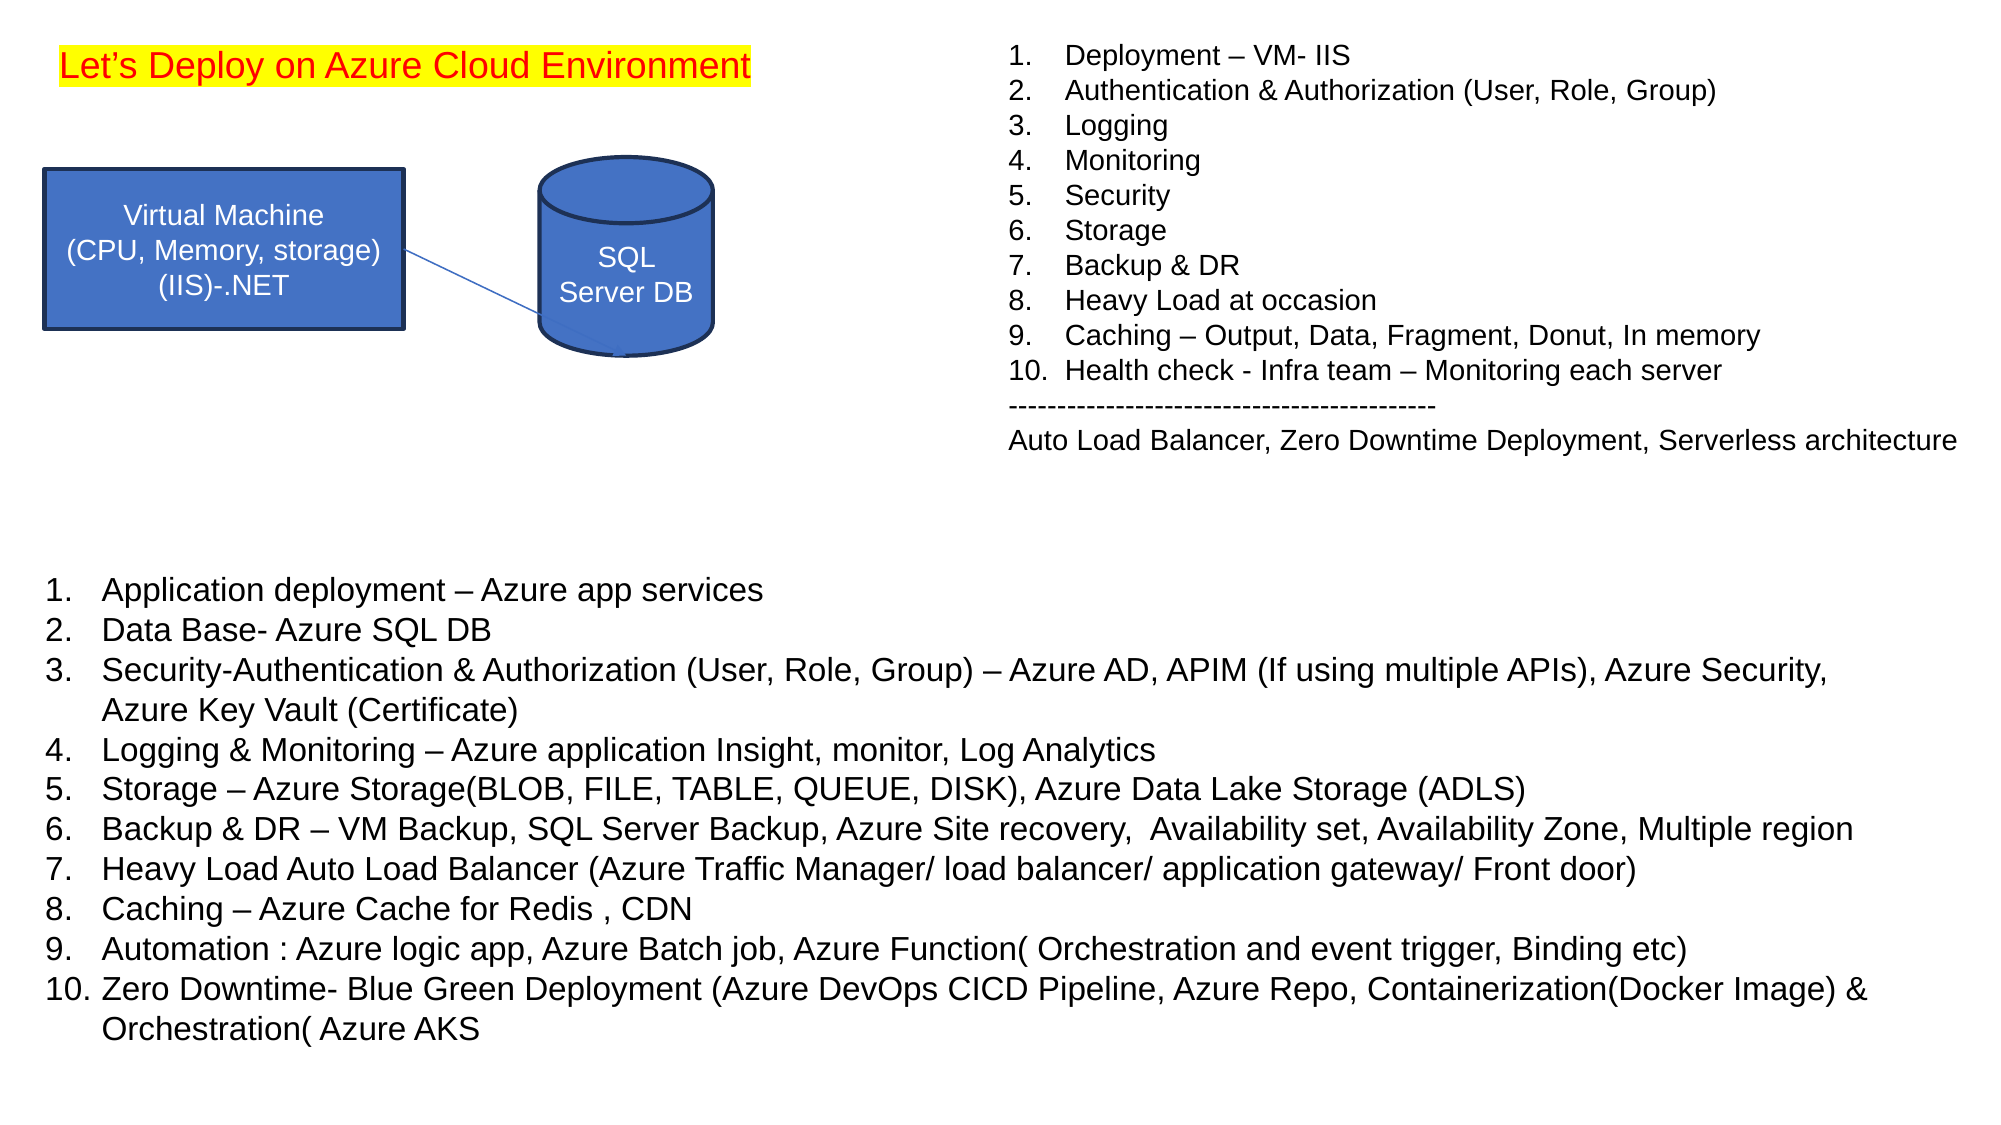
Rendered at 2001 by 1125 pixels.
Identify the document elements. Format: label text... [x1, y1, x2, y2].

text_box SQL Server DB [537, 154, 715, 358]
text_box Deployment – VM- IIS Authentication & Authorization (User, Role, Group) Logging Monitoring Security Storage Backup & DR Heavy Load at occasion Caching – Output, Data, Fragment, Donut, In memory Health check - Infra team – Monitoring each server -------------------------------------------- Auto Load Balancer, Zero Downtime Deployment, Serverless architecture [993, 29, 2000, 464]
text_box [403, 248, 540, 257]
text_box Let’s Deploy on Azure Cloud Environment [44, 34, 891, 94]
text_box Virtual Machine (CPU, Memory, storage) (IIS)-.NET [42, 167, 406, 331]
text_box Application deployment – Azure app services Data Base- Azure SQL DB Security-Authentication & Authorization (User, Role, Group) – Azure AD, APIM (If using multiple APIs), Azure Security, Azure Key Vault (Certificate) Logging & Monitoring – Azure application Insight, monitor, Log Analytics Storage – Azure Storage(BLOB, FILE, TABLE, QUEUE, DISK), Azure Data Lake Storage (ADLS) Backup & DR – VM Backup, SQL Server Backup, Azure Site recovery, Availability set, Availability Zone, Multiple region Heavy Load Auto Load Balancer (Azure Traffic Manager/ load balancer/ application gateway/ Front door) Caching – Azure Cache for Redis , CDN Automation : Azure logic app, Azure Batch job, Azure Function( Orchestration and event trigger, Binding etc) Zero Downtime- Blue Green Deployment (Azure DevOps CICD Pipeline, Azure Repo, Containerization(Docker Image) & Orchestration( Azure AKS [30, 560, 1930, 1055]
